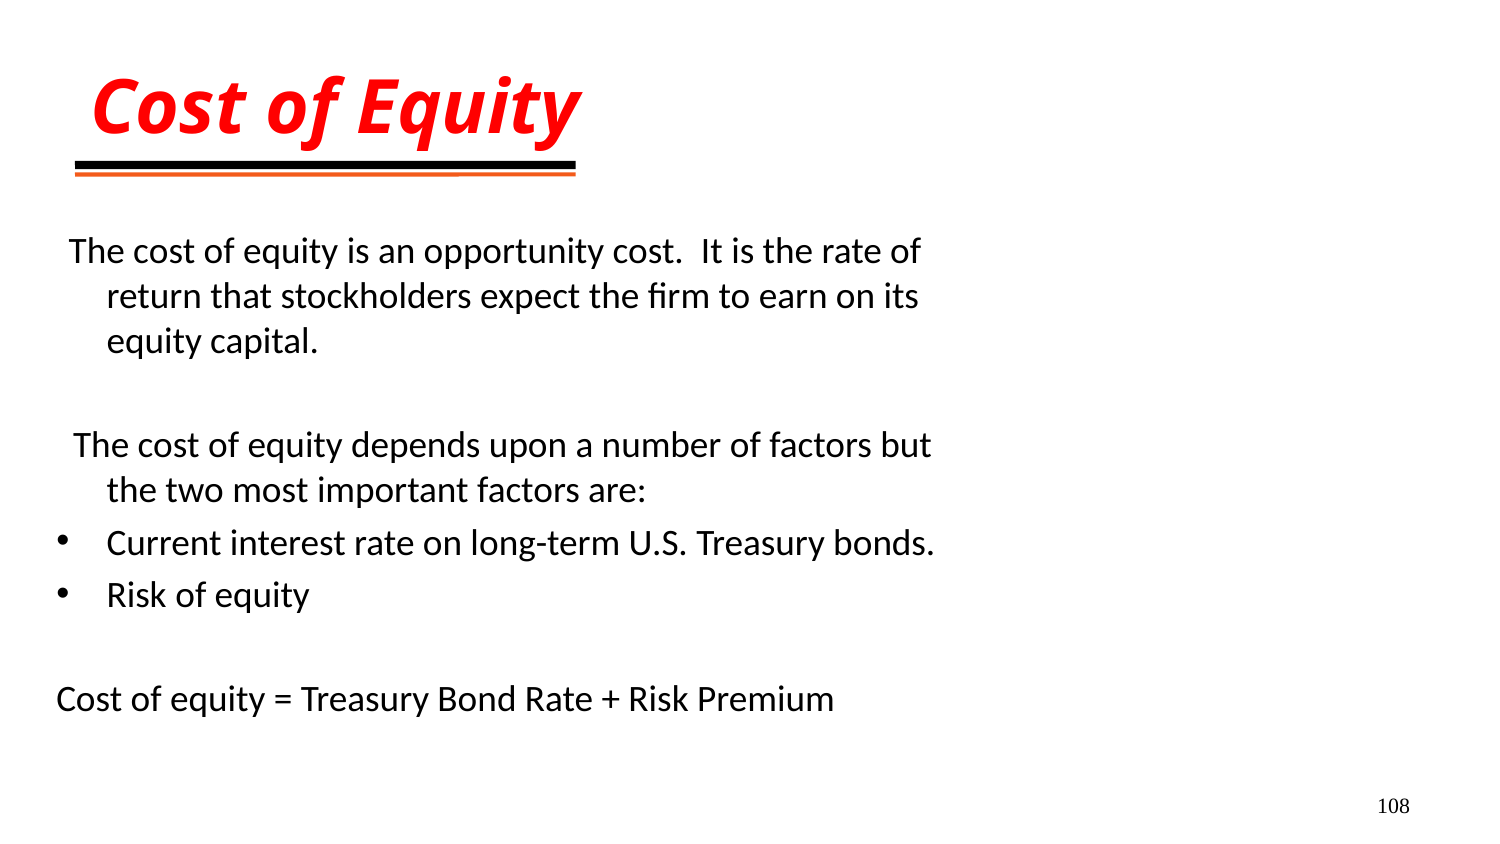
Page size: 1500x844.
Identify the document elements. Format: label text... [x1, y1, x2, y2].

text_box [74, 164, 576, 175]
slide_number 108 [1074, 782, 1425, 827]
list The cost of equity is an opportunity cost. It is the rate of return that stockholders expect the firm to earn on its equity capital. The cost of equity depends upon a number of factors but the two most important factors are: Current interest rate on long-term U.S. Treasury bonds. Risk of equity Cost of equity = Treasury Bond Rate + Risk Premium [41, 219, 955, 768]
title Cost of Equity [75, 33, 1425, 175]
